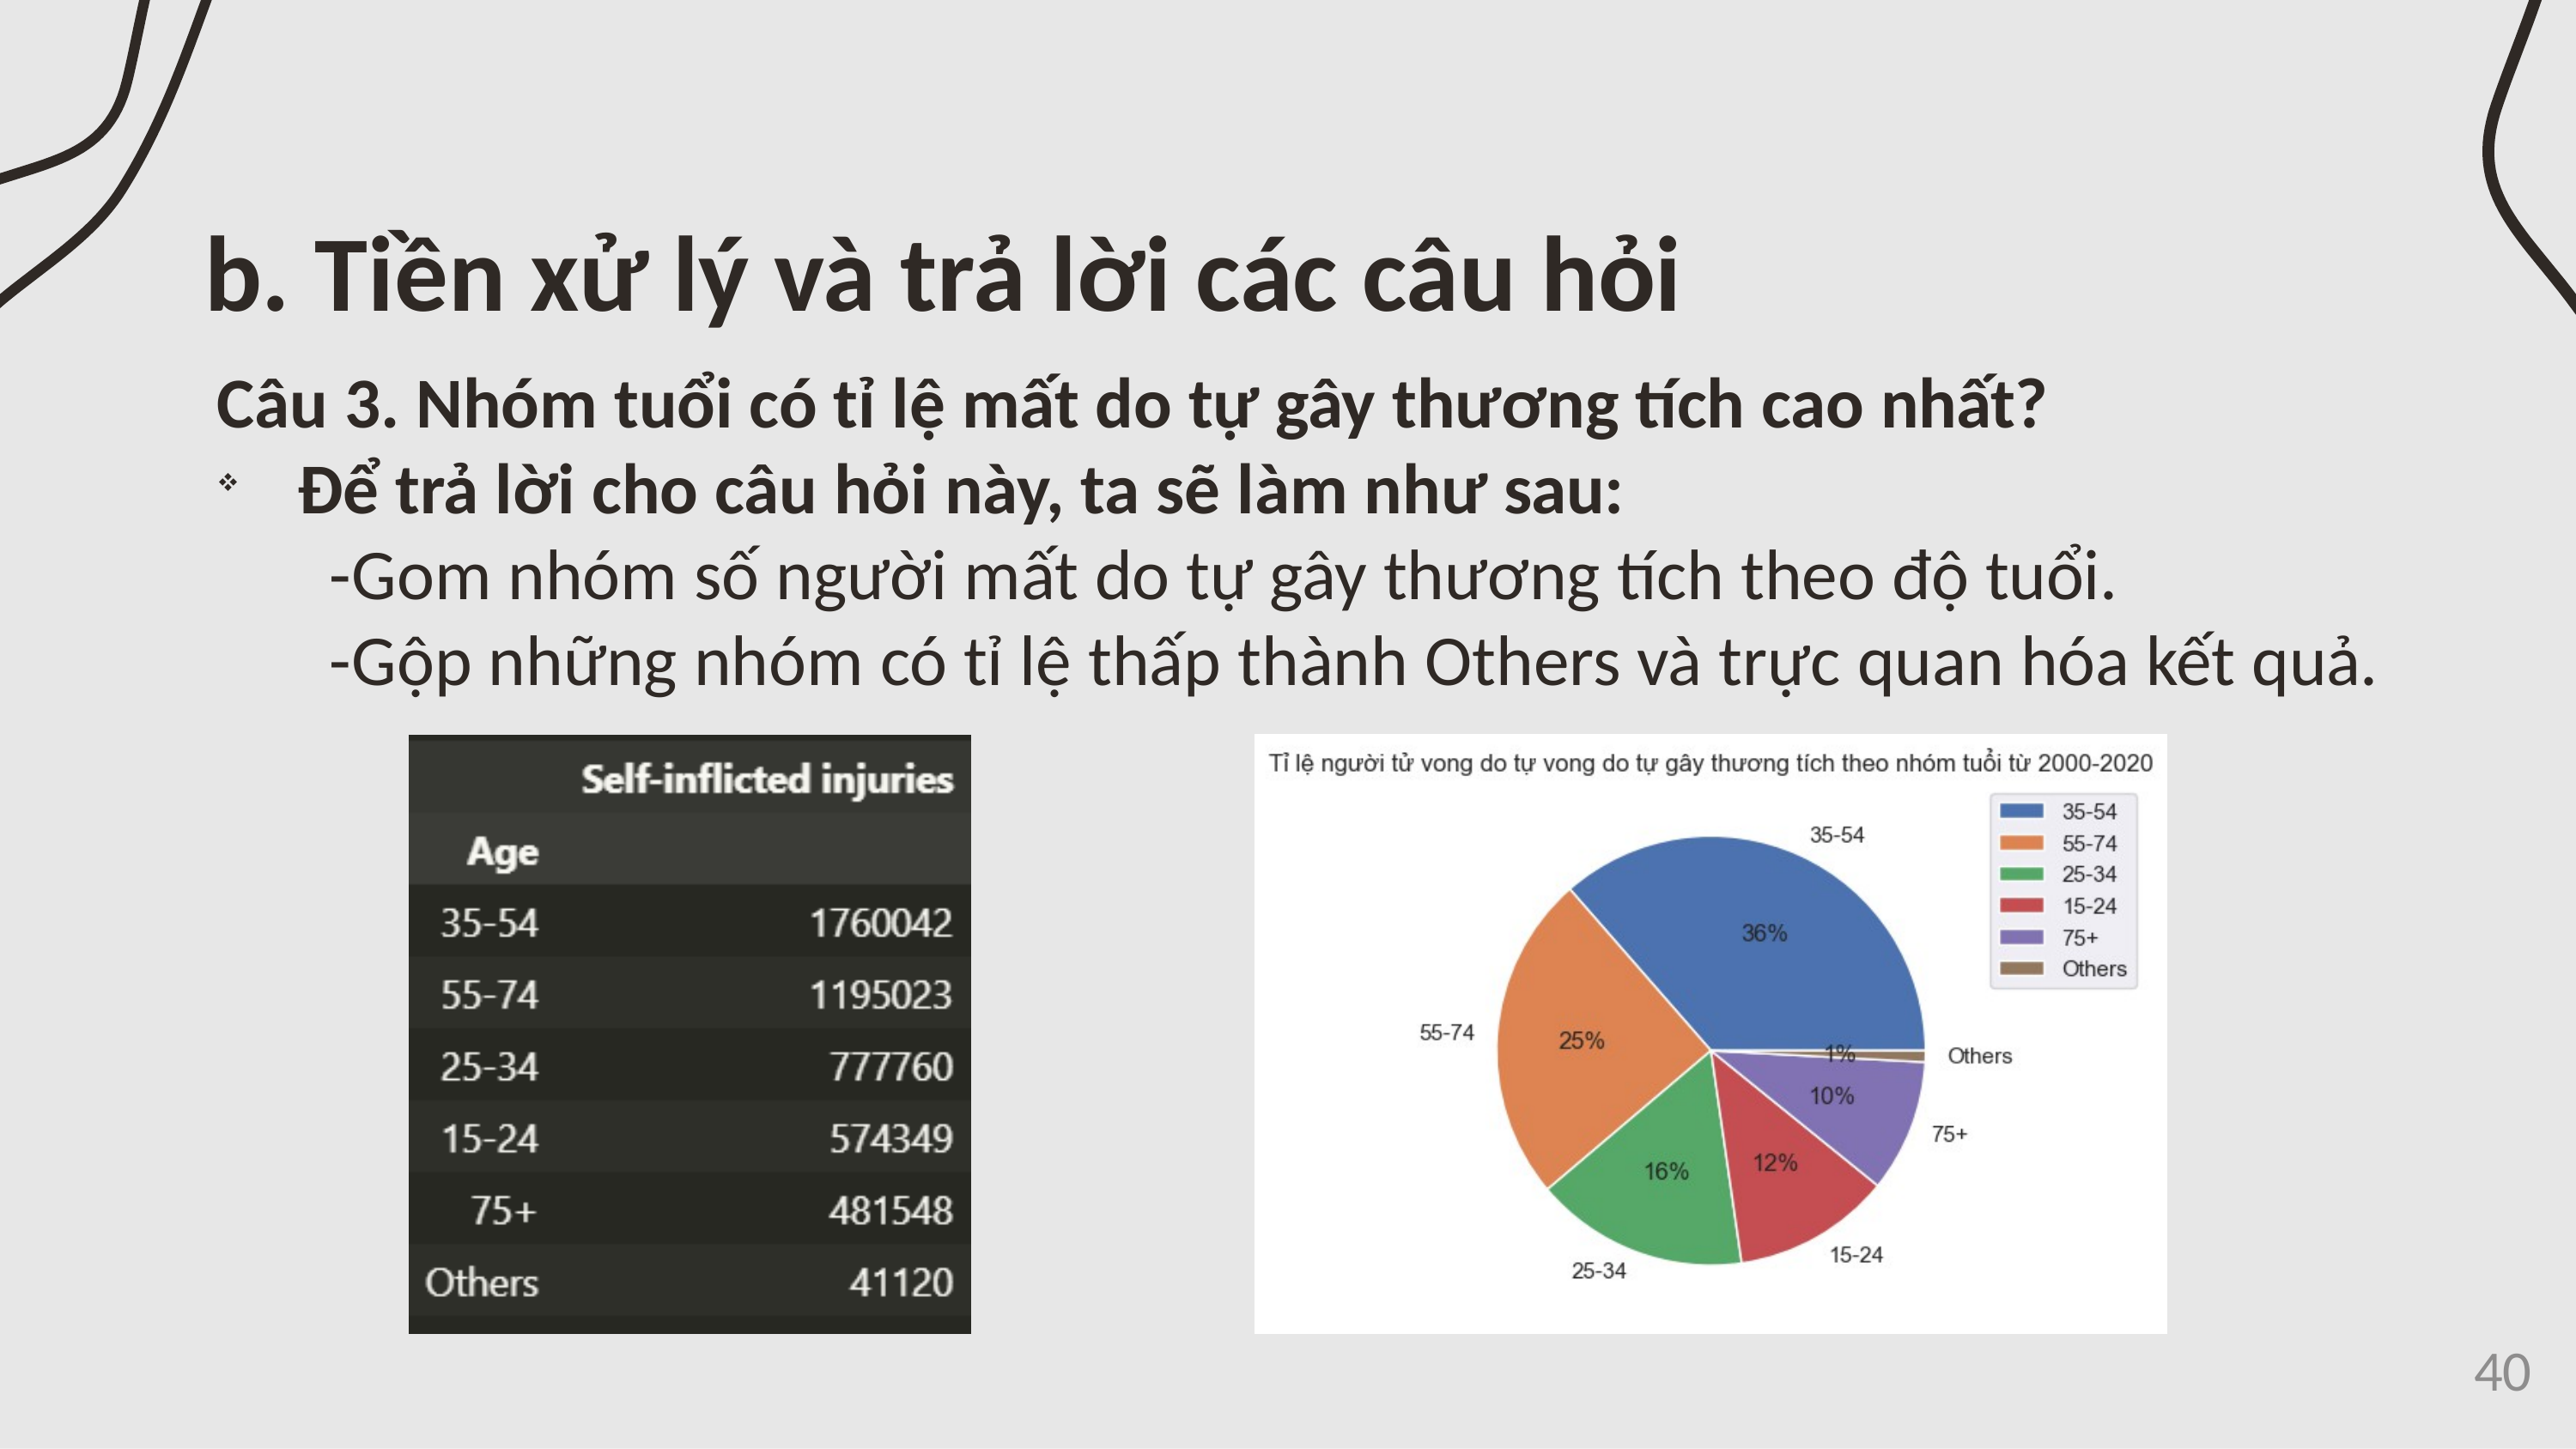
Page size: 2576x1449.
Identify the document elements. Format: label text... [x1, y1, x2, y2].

list Câu 3. Nhóm tuổi có tỉ lệ mất do tự gây thương tích cao nhất? Để trả lời cho câu hỏi này, ta sẽ làm như sau: -Gom nhóm số người mất do tự gây thương tích theo độ tuổi. -Gộp những nhóm có tỉ lệ thấp thành Others và trực quan hóa kết quả. [215, 344, 2381, 1185]
title b. Tiền xử lý và trả lời các câu hỏi [203, 202, 1693, 446]
slide_number 40 [2468, 1346, 2540, 1449]
picture [1254, 734, 2167, 1334]
picture [409, 735, 971, 1334]
